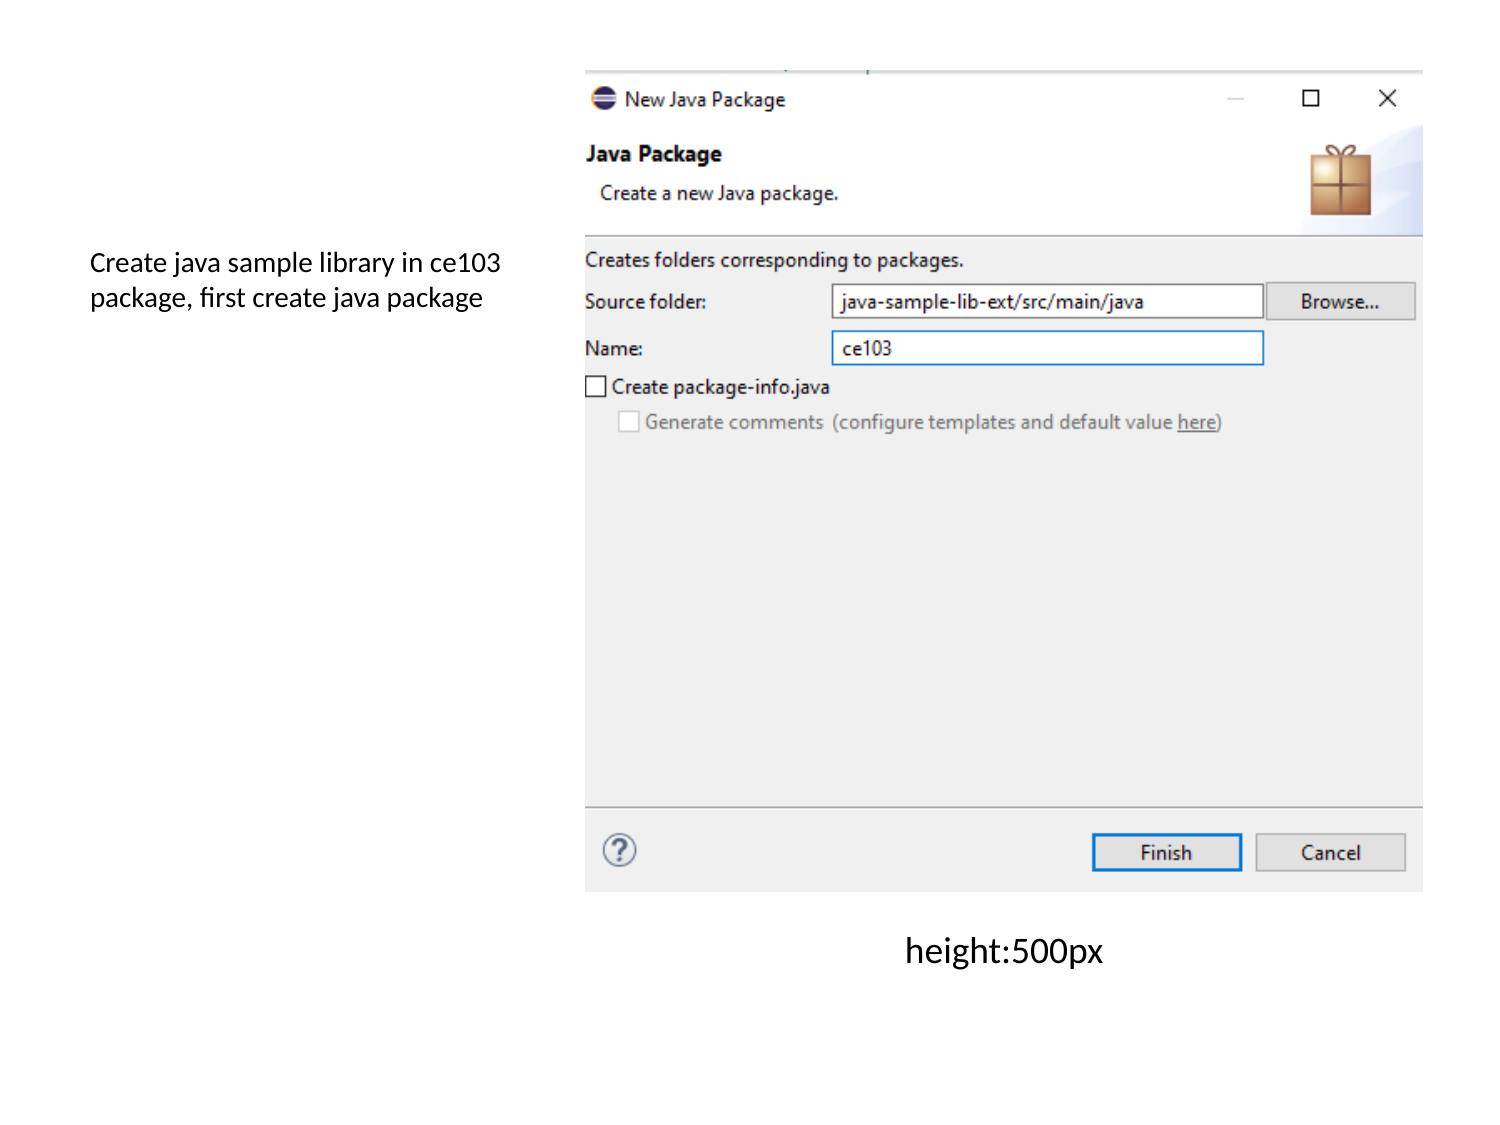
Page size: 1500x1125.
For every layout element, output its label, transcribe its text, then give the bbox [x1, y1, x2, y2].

picture [585, 70, 1424, 892]
text_box height:500px [585, 918, 1423, 1003]
list Create java sample library in ce103 package, first create java package [75, 235, 569, 1005]
